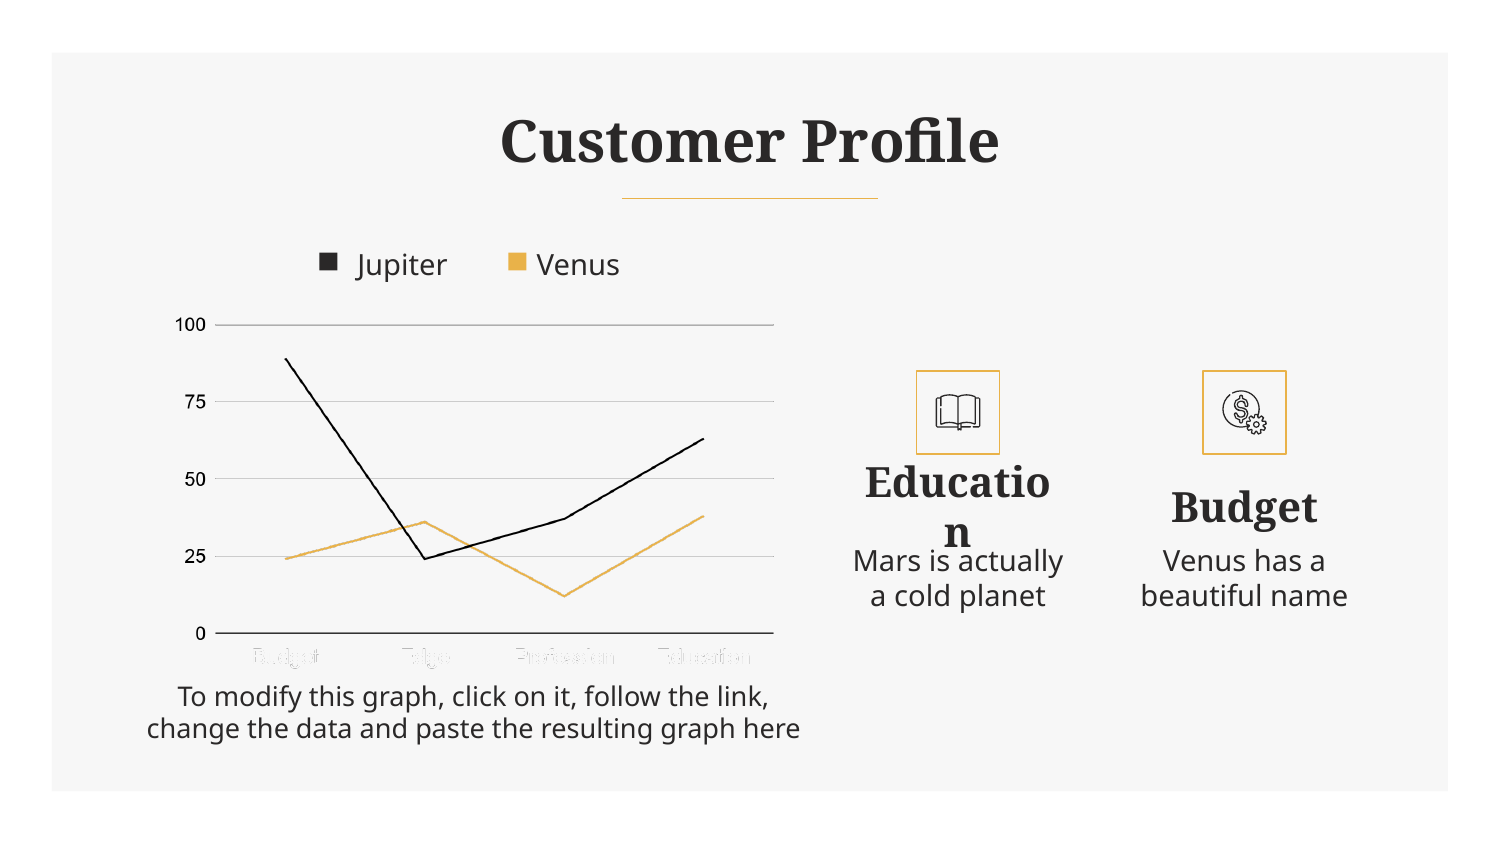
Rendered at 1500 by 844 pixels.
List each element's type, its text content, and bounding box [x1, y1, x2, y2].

subtitle Jupiter [342, 229, 472, 292]
text_box Budget [1138, 480, 1352, 532]
text_box [319, 252, 338, 271]
text_box To modify this graph, click on it, follow the link, change the data and paste the resulting graph here [117, 686, 830, 738]
subtitle Mars is actually a cold planet [829, 551, 1087, 603]
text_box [916, 370, 1000, 455]
subtitle Venus [521, 229, 652, 292]
text_box [508, 252, 527, 271]
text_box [1202, 370, 1287, 455]
text_box Education [845, 480, 1071, 532]
title Customer Profile [117, 89, 1383, 161]
subtitle Venus has a beautiful name [1116, 551, 1373, 603]
picture [154, 293, 793, 689]
